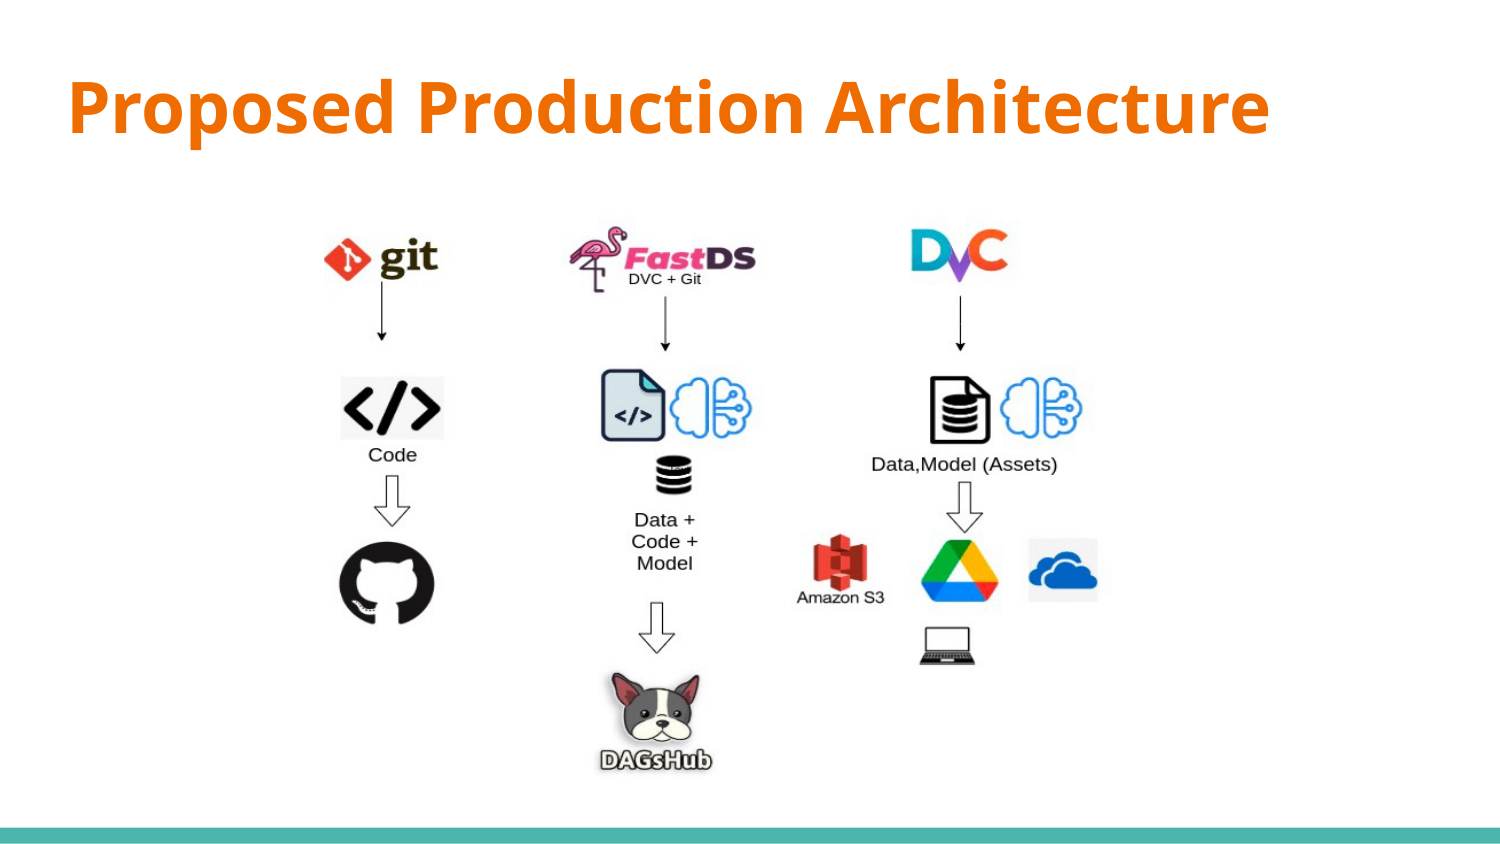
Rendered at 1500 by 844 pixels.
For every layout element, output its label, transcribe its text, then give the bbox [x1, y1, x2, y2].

title Proposed Production Architecture [51, 47, 1449, 164]
picture [324, 149, 1157, 808]
